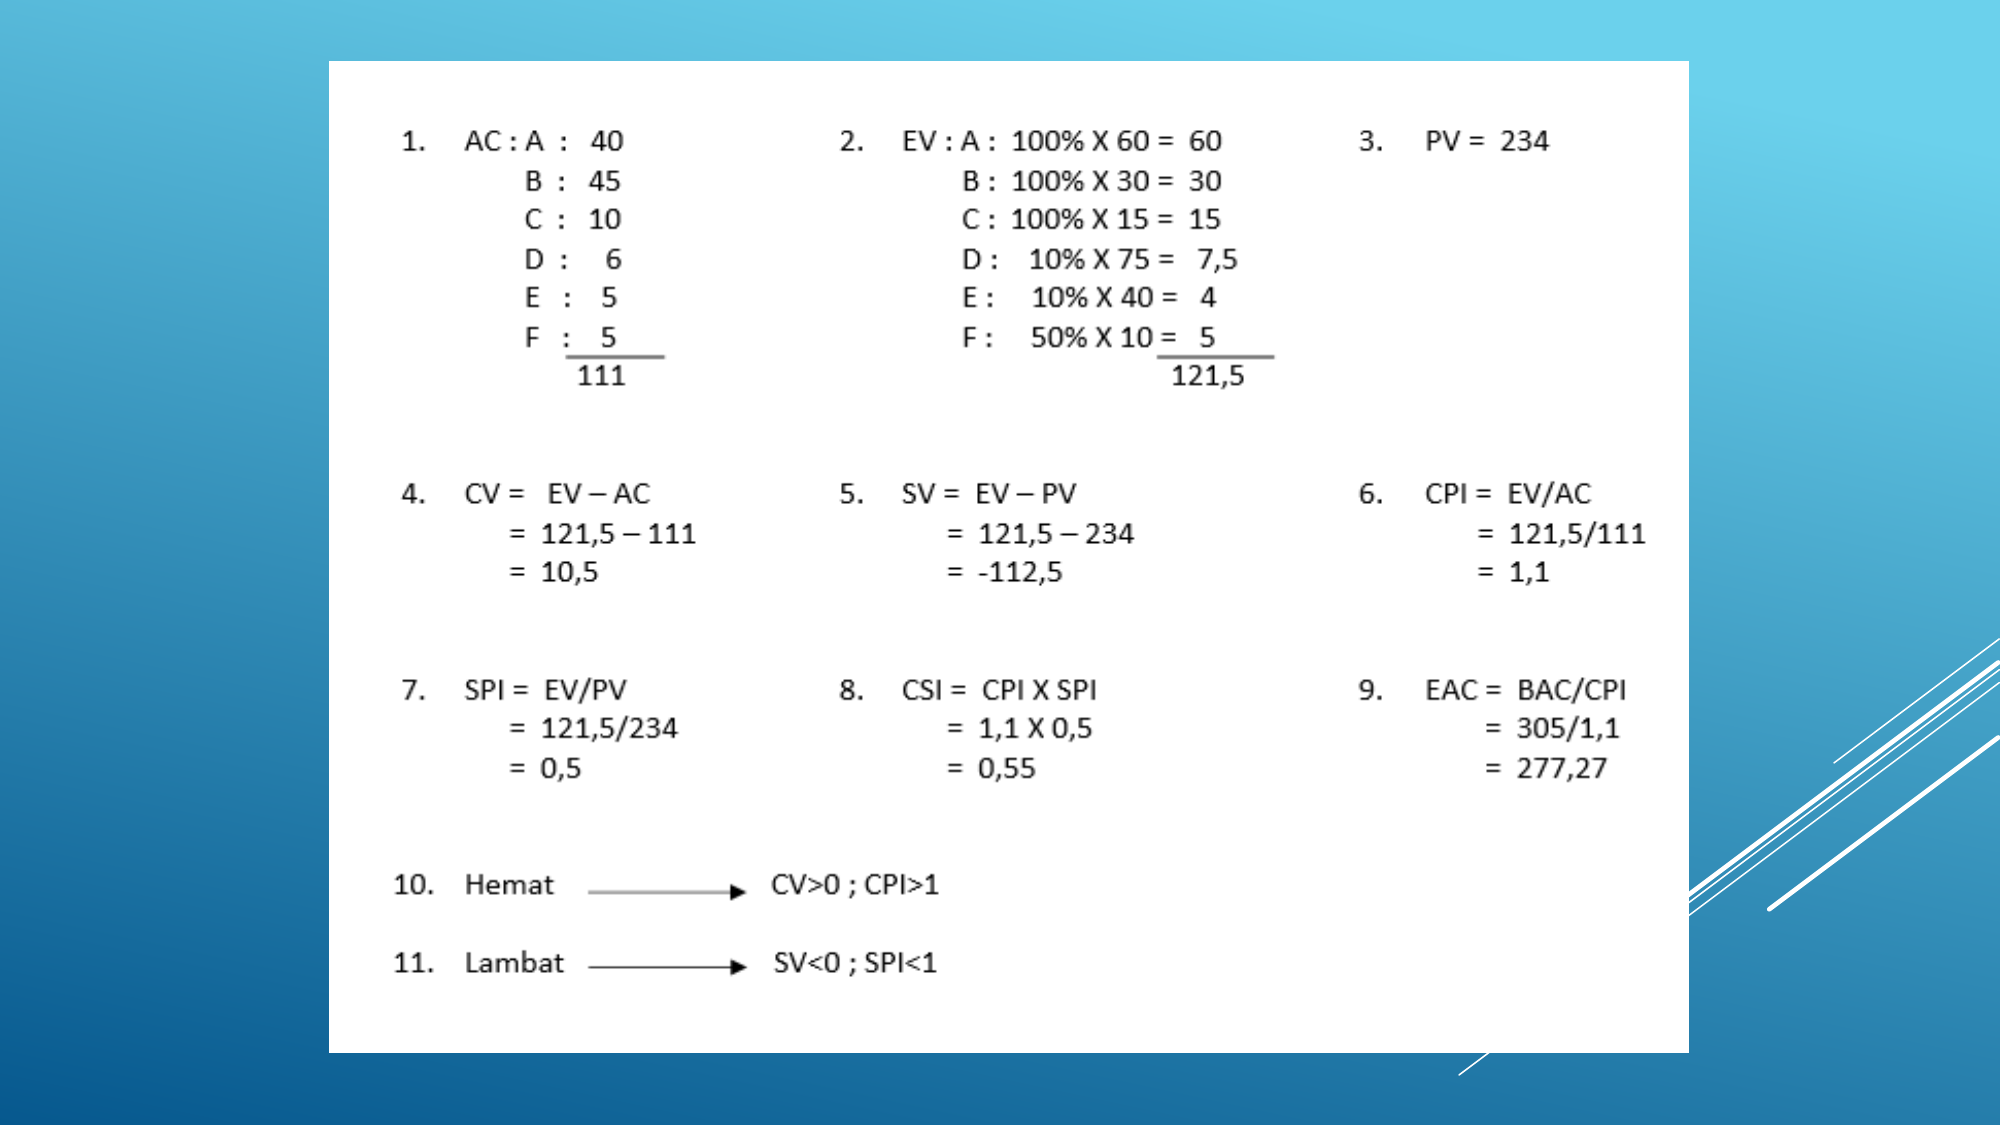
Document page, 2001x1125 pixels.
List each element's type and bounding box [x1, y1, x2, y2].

list [329, 61, 1689, 1053]
